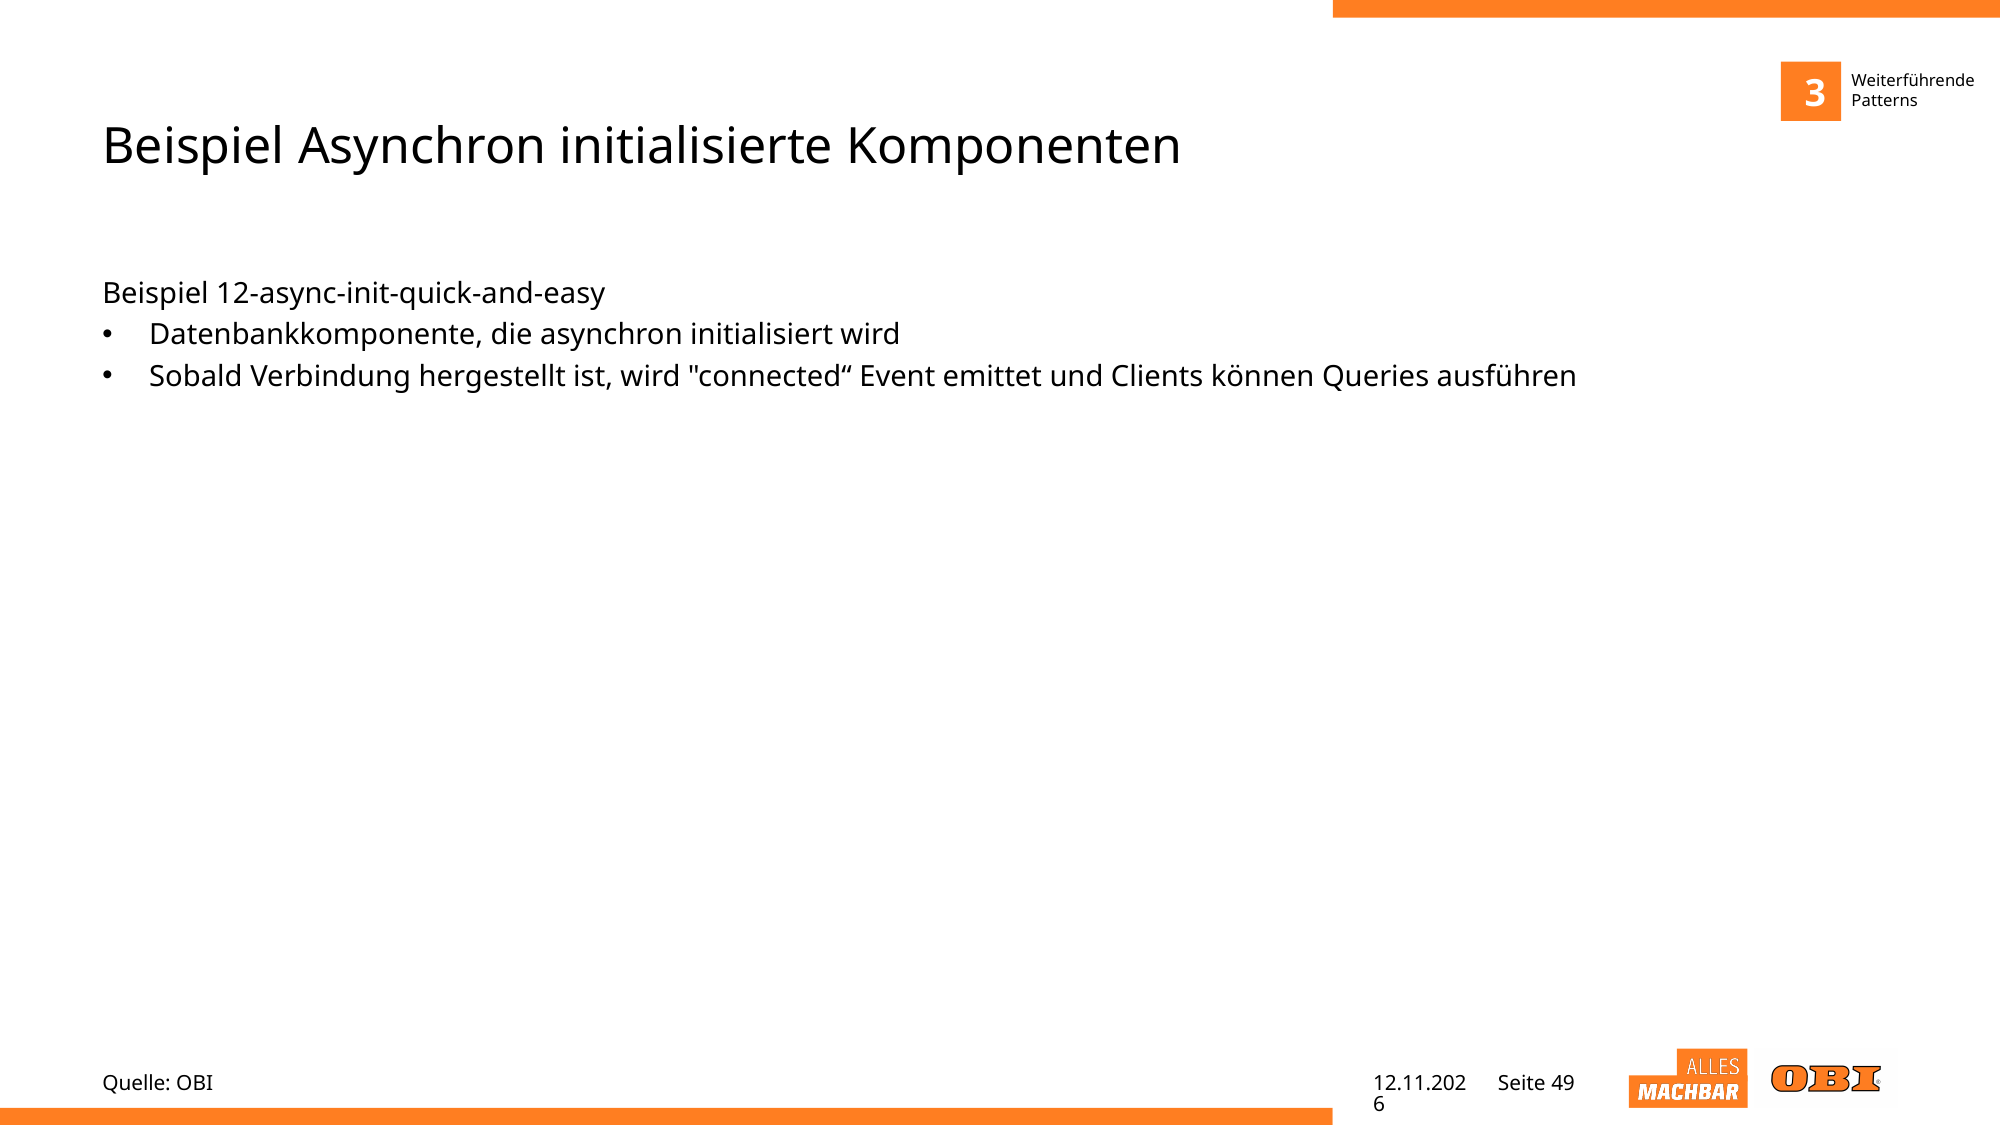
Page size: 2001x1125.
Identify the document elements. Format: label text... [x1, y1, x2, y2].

footer Quelle: OBI [102, 1071, 1271, 1097]
picture [1754, 1048, 1898, 1107]
text_box 3 [1780, 61, 1842, 122]
text_box Weiterführende Patterns [1851, 69, 1976, 110]
text_box Beispiel 12-async-init-quick-and-easy Datenbankkomponente, die asynchron initialisiert wird Sobald Verbindung hergestellt ist, wird "connected“ Event emittet und Clients können Queries ausführen [102, 274, 1864, 392]
slide_number Seite 49 [1497, 1071, 1588, 1097]
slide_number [1373, 1071, 1475, 1097]
picture [1638, 1058, 1739, 1100]
title Beispiel Asynchron initialisierte Komponenten [102, 112, 1880, 174]
